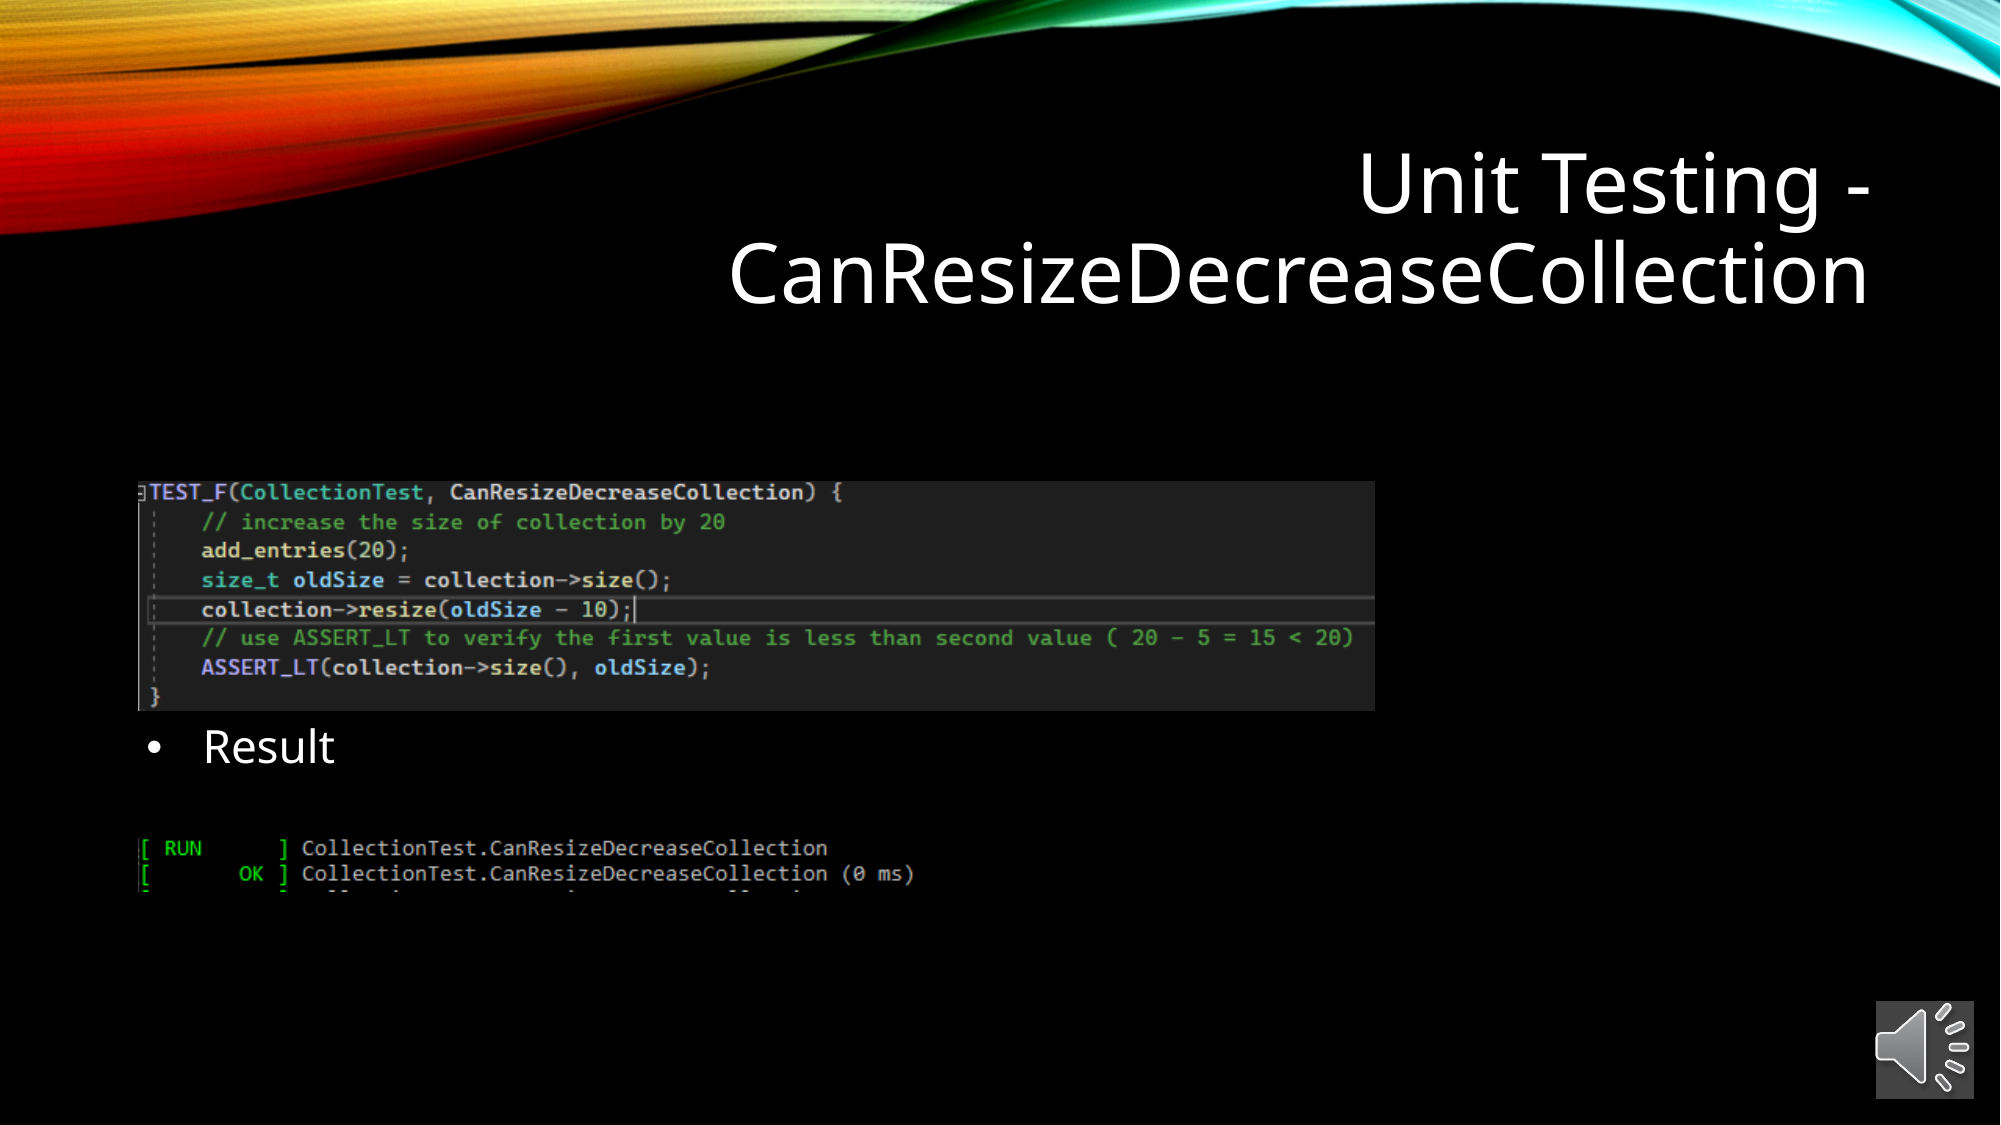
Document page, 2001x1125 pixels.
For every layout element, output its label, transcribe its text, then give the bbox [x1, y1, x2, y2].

picture [0, 0, 2000, 237]
title Unit Testing - CanResizeDecreaseCollection [474, 125, 1888, 338]
picture [1874, 999, 1976, 1101]
list Result [112, 360, 1888, 1021]
picture [138, 838, 994, 893]
picture [138, 480, 1376, 711]
